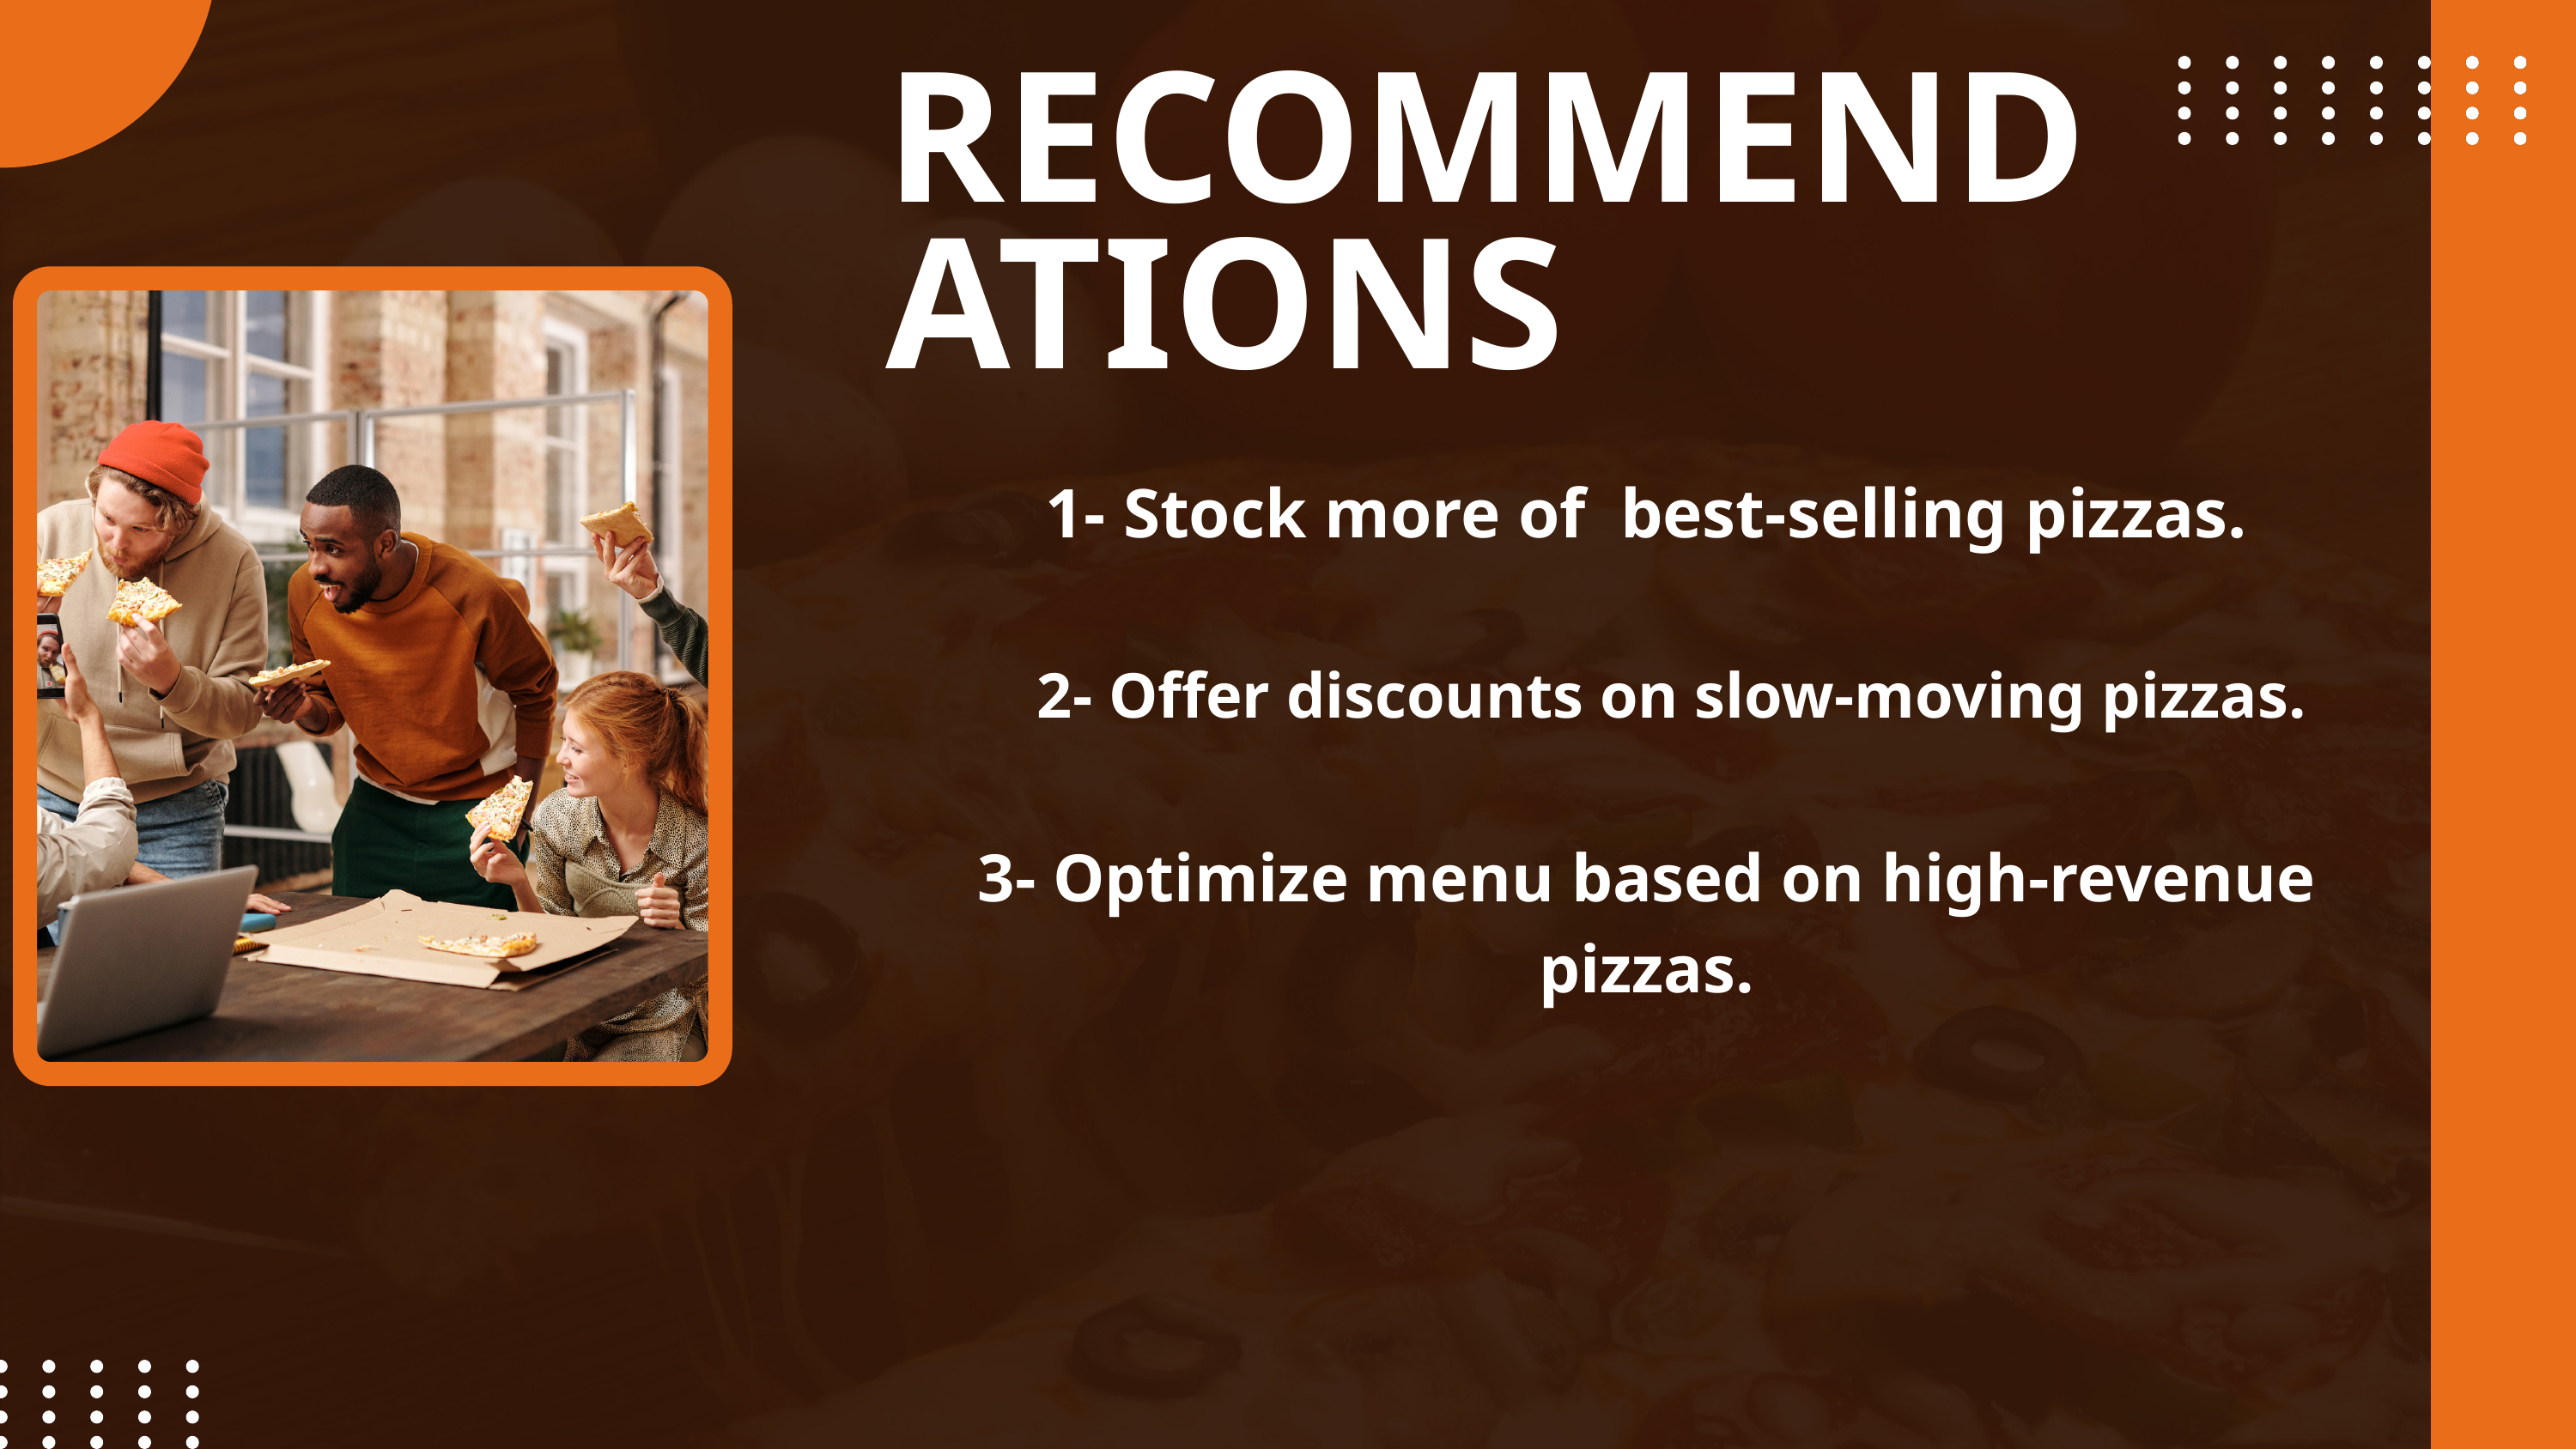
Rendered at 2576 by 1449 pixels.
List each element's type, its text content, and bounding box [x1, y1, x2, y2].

text_box [0, 0, 2427, 1449]
text_box 3- Optimize menu based on high-revenue pizzas. [964, 822, 2329, 1007]
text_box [2431, 0, 2576, 1449]
text_box 1- Stock more of best-selling pizzas. [989, 457, 2305, 552]
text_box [0, 0, 218, 168]
text_box 2- Offer discounts on slow-moving pizzas. [989, 643, 2354, 731]
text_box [24, 278, 720, 1075]
text_box RECOMMENDATIONS [885, 71, 2090, 406]
text_box [0, 1360, 199, 1449]
text_box [2178, 56, 2427, 145]
